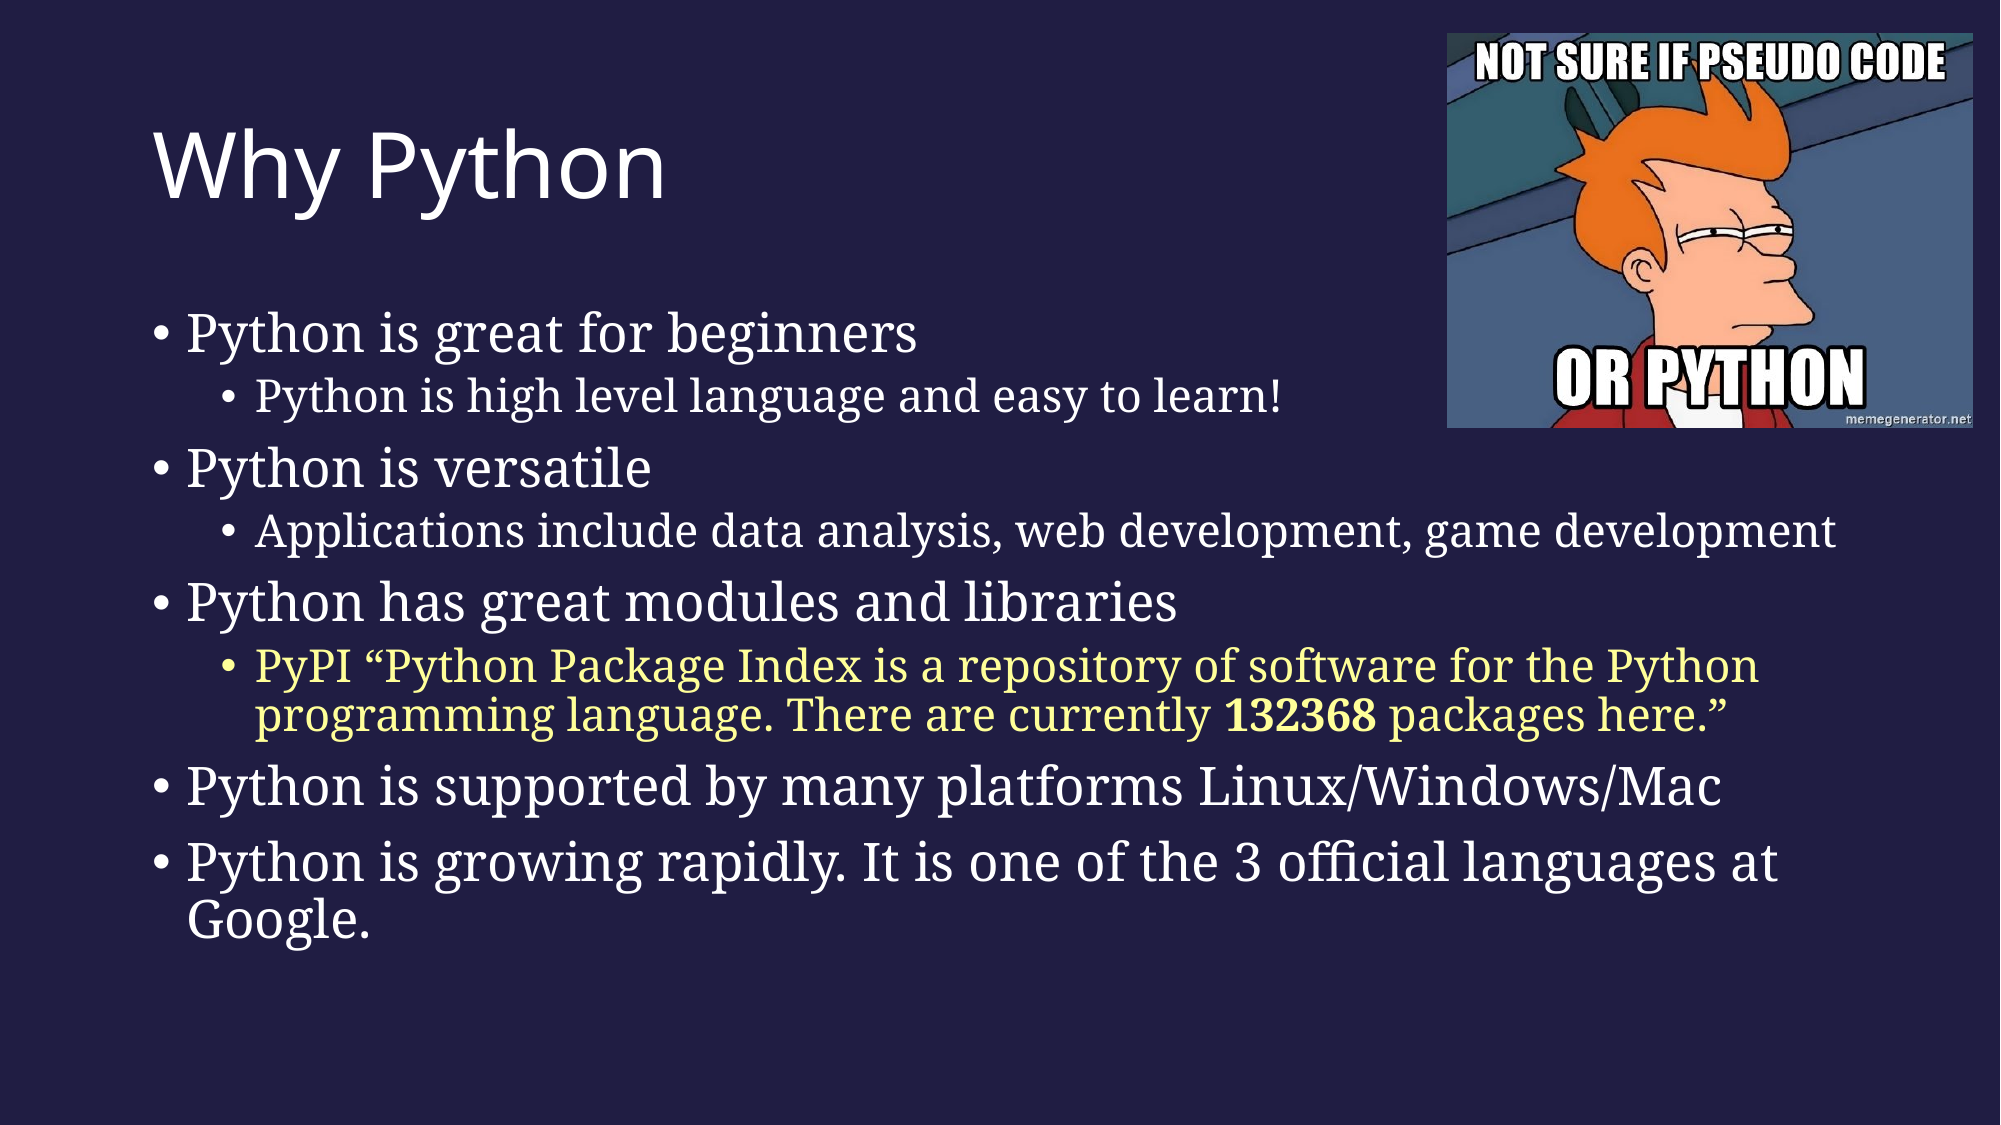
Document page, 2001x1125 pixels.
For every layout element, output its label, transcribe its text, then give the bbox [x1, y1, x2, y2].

picture [1447, 33, 1973, 428]
list Python is great for beginners Python is high level language and easy to learn! Python is versatile Applications include data analysis, web development, game development Python has great modules and libraries PyPI “Python Package Index is a repository of software for the Python programming language. There are currently 132368 packages here.” Python is supported by many platforms Linux/Windows/Mac Python is growing rapidly. It is one of the 3 official languages at Google. [137, 299, 1863, 1014]
title Why Python [137, 59, 1447, 278]
